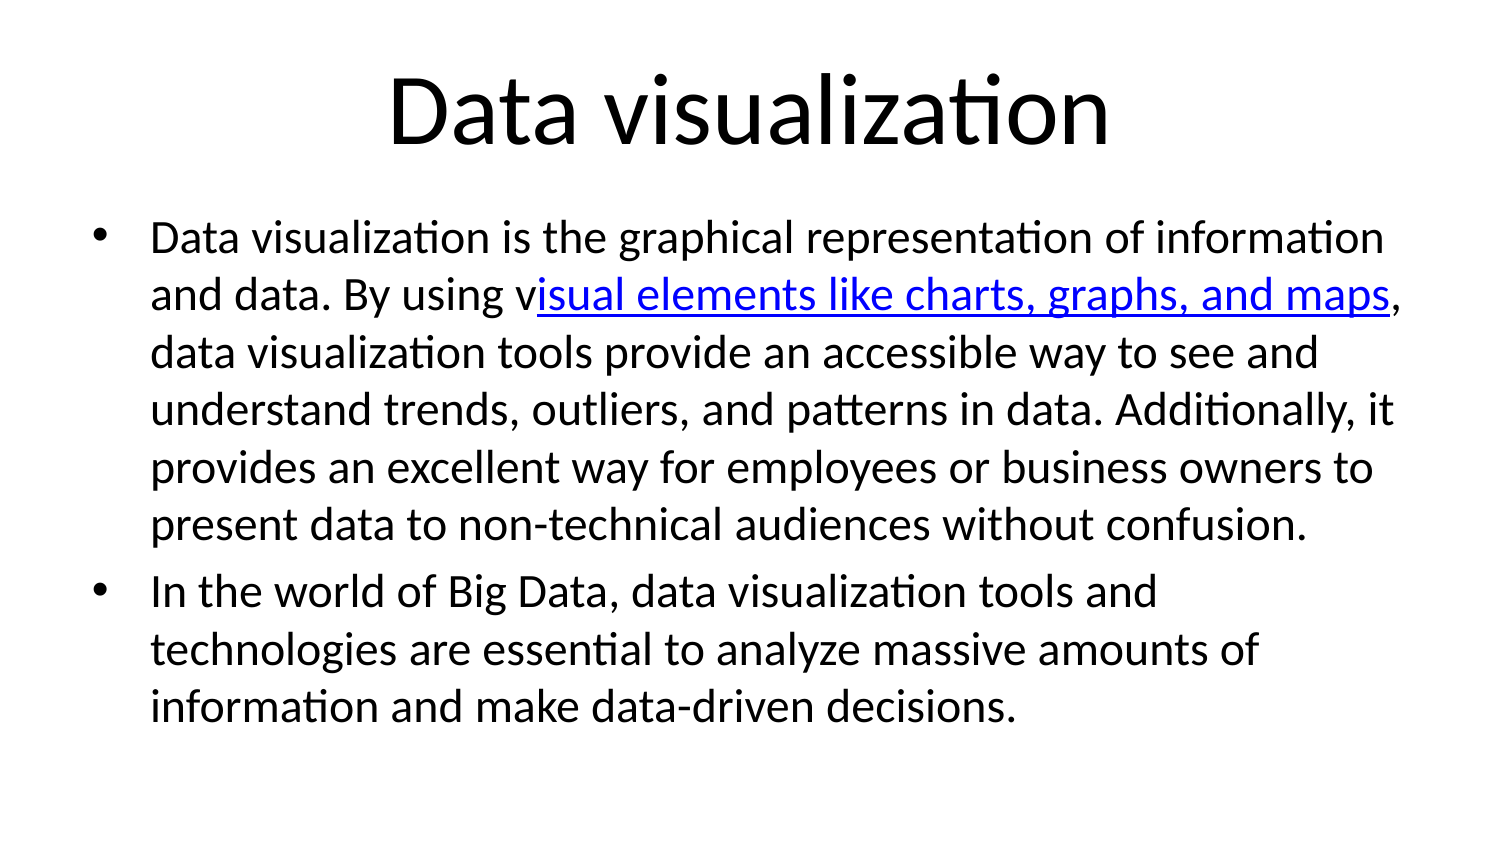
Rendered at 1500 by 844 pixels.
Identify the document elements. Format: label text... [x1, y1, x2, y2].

list Data visualization is the graphical representation of information and data. By using visual elements like charts, graphs, and maps, data visualization tools provide an accessible way to see and understand trends, outliers, and patterns in data. Additionally, it provides an excellent way for employees or business owners to present data to non-technical audiences without confusion. In the world of Big Data, data visualization tools and technologies are essential to analyze massive amounts of information and make data-driven decisions. [75, 196, 1425, 754]
title Data visualization [75, 33, 1425, 175]
